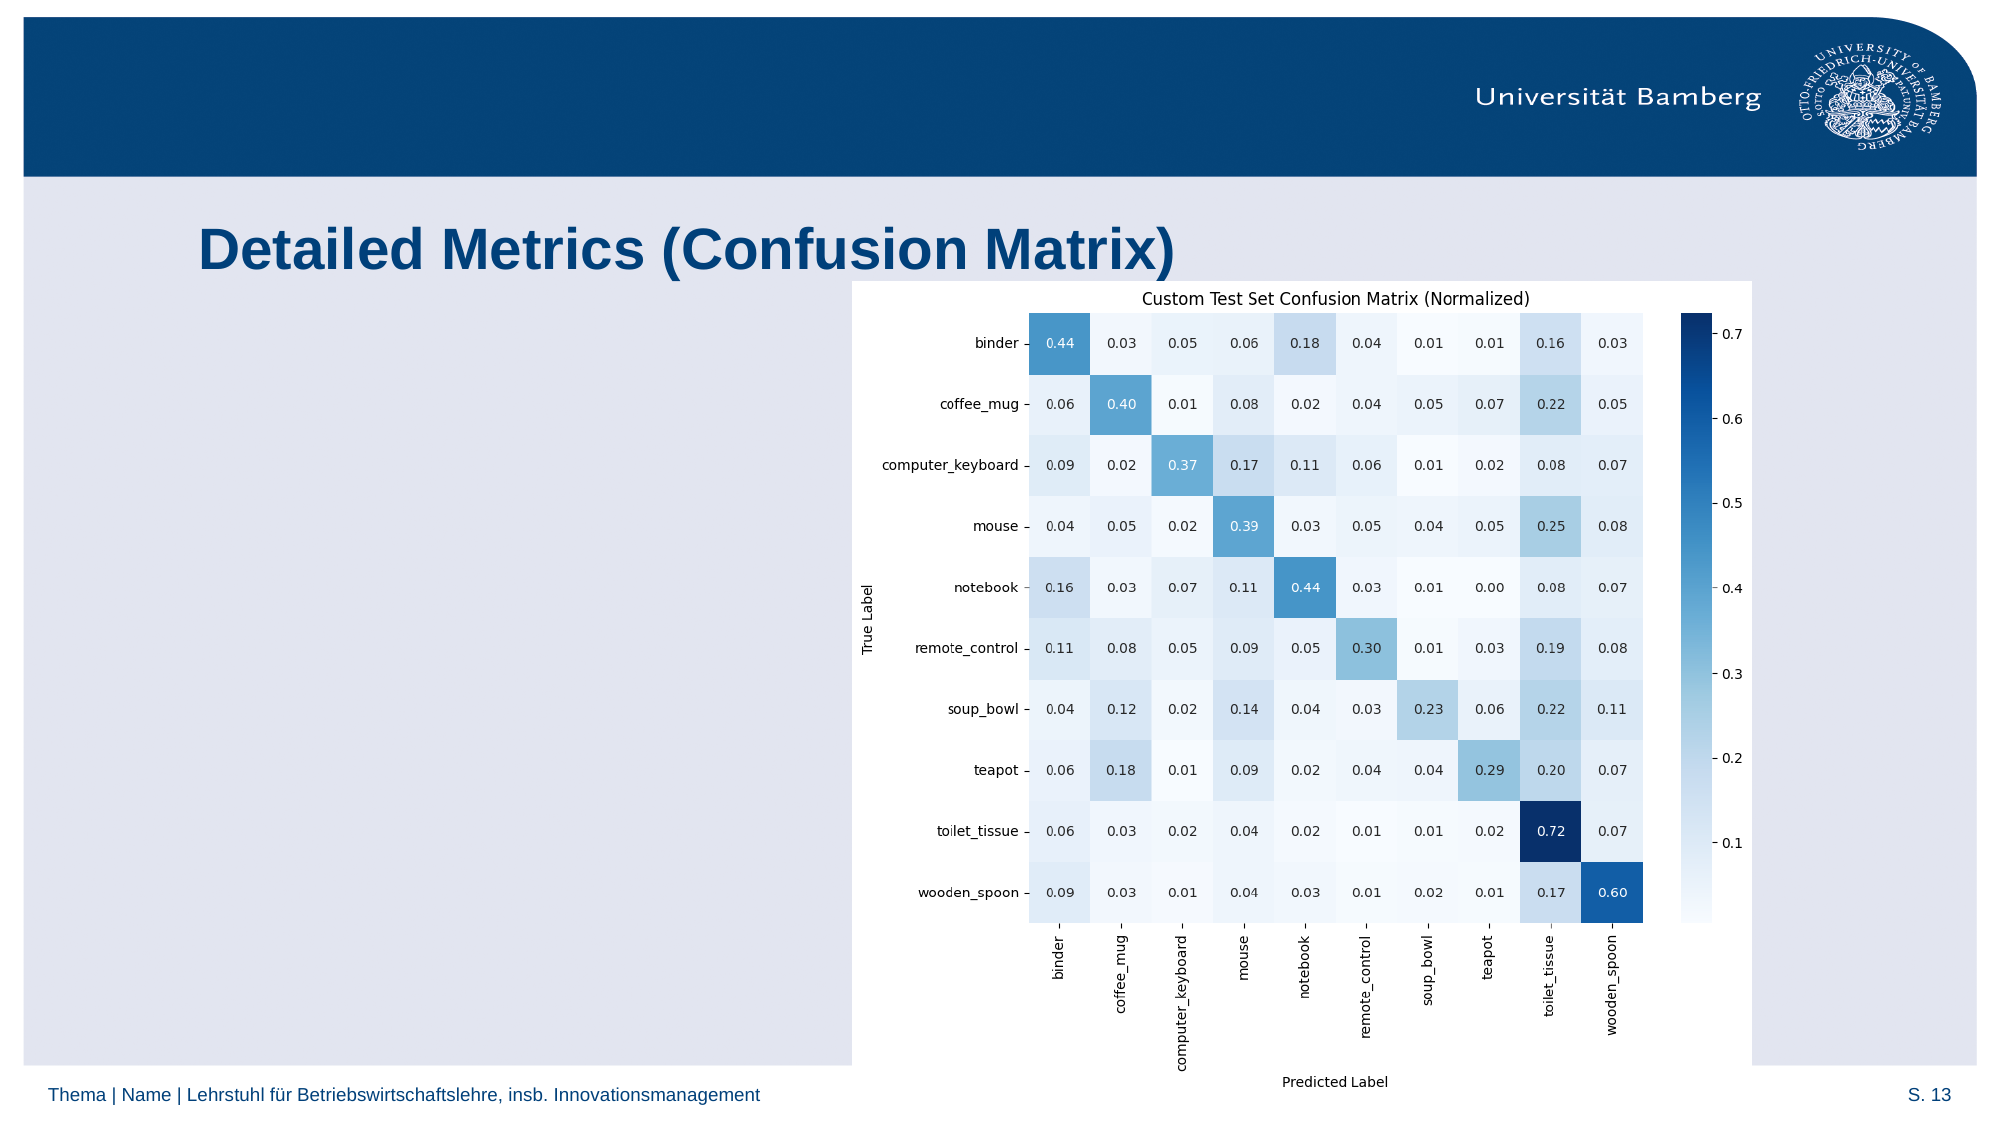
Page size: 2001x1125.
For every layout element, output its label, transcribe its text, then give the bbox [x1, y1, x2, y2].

picture [0, 0, 2000, 1125]
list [852, 281, 1752, 1099]
title Detailed Metrics (Confusion Matrix) [183, 187, 1817, 375]
